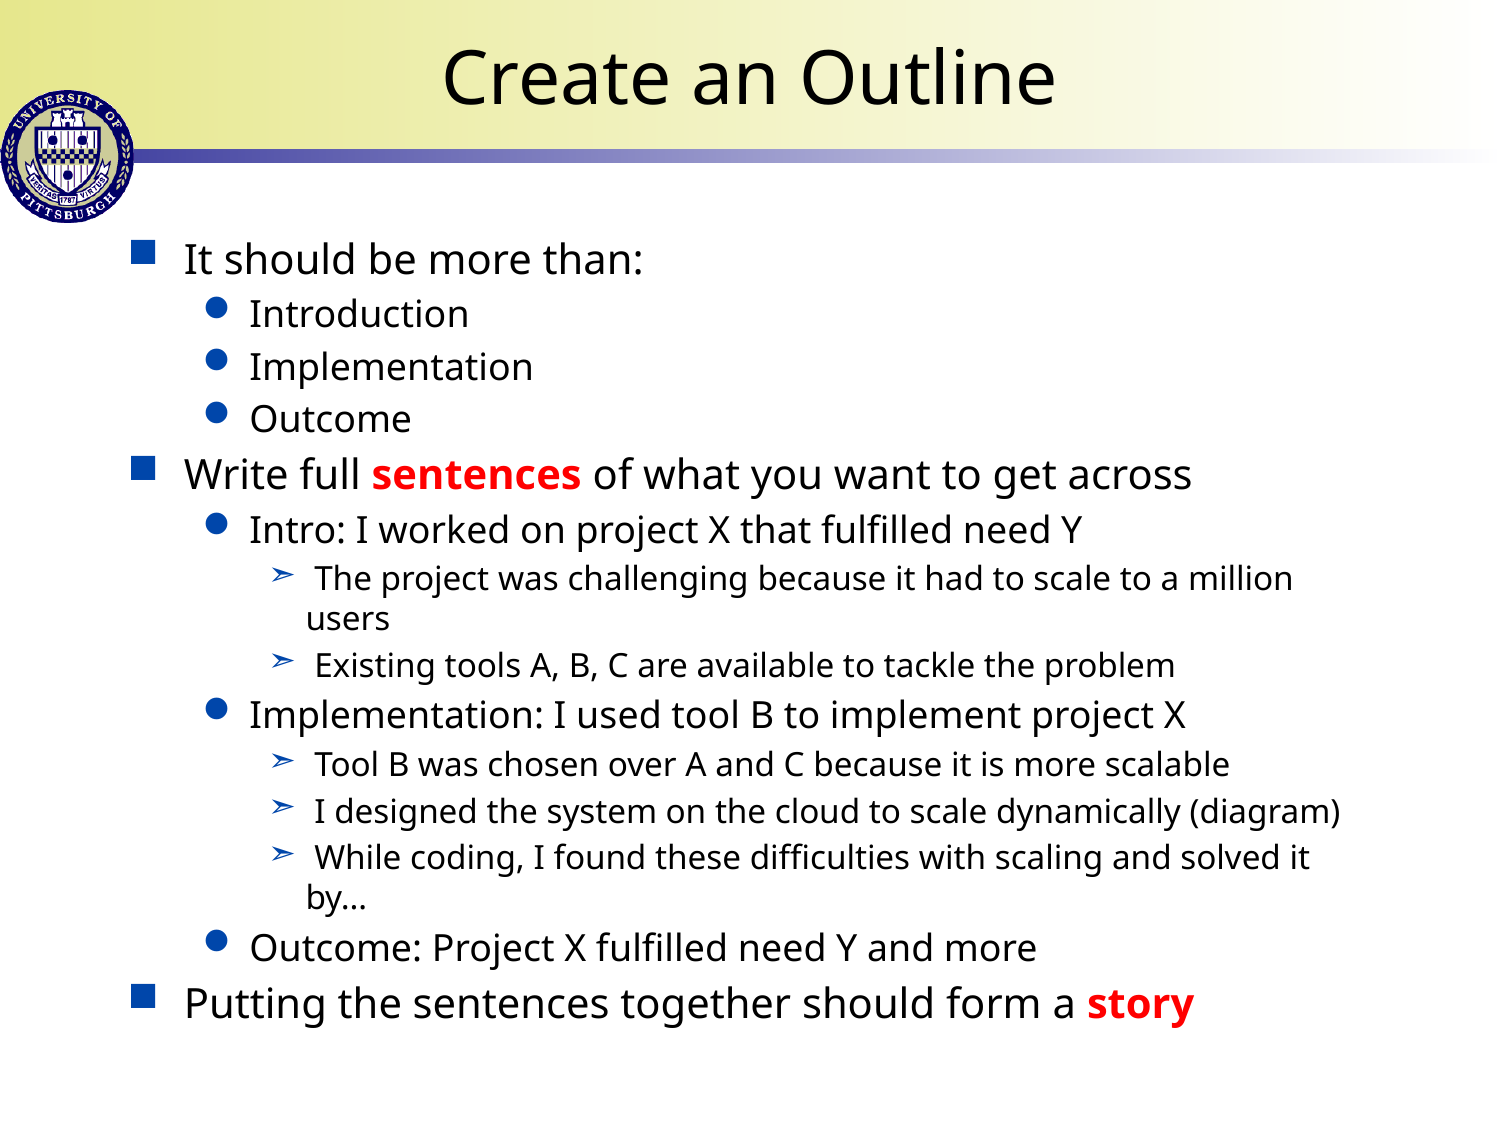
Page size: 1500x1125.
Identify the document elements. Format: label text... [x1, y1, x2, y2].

picture [0, 150, 134, 223]
list It should be more than: Introduction Implementation Outcome Write full sentences of what you want to get across Intro: I worked on project X that fulfilled need Y The project was challenging because it had to scale to a million users Existing tools A, B, C are available to tackle the problem Implementation: I used tool B to implement project X Tool B was chosen over A and C because it is more scalable I designed the system on the cloud to scale dynamically (diagram) While coding, I found these difficulties with scaling and solved it by… Outcome: Project X fulfilled need Y and more Putting the sentences together should form a story [112, 224, 1388, 1000]
title Create an Outline [0, 0, 1500, 150]
